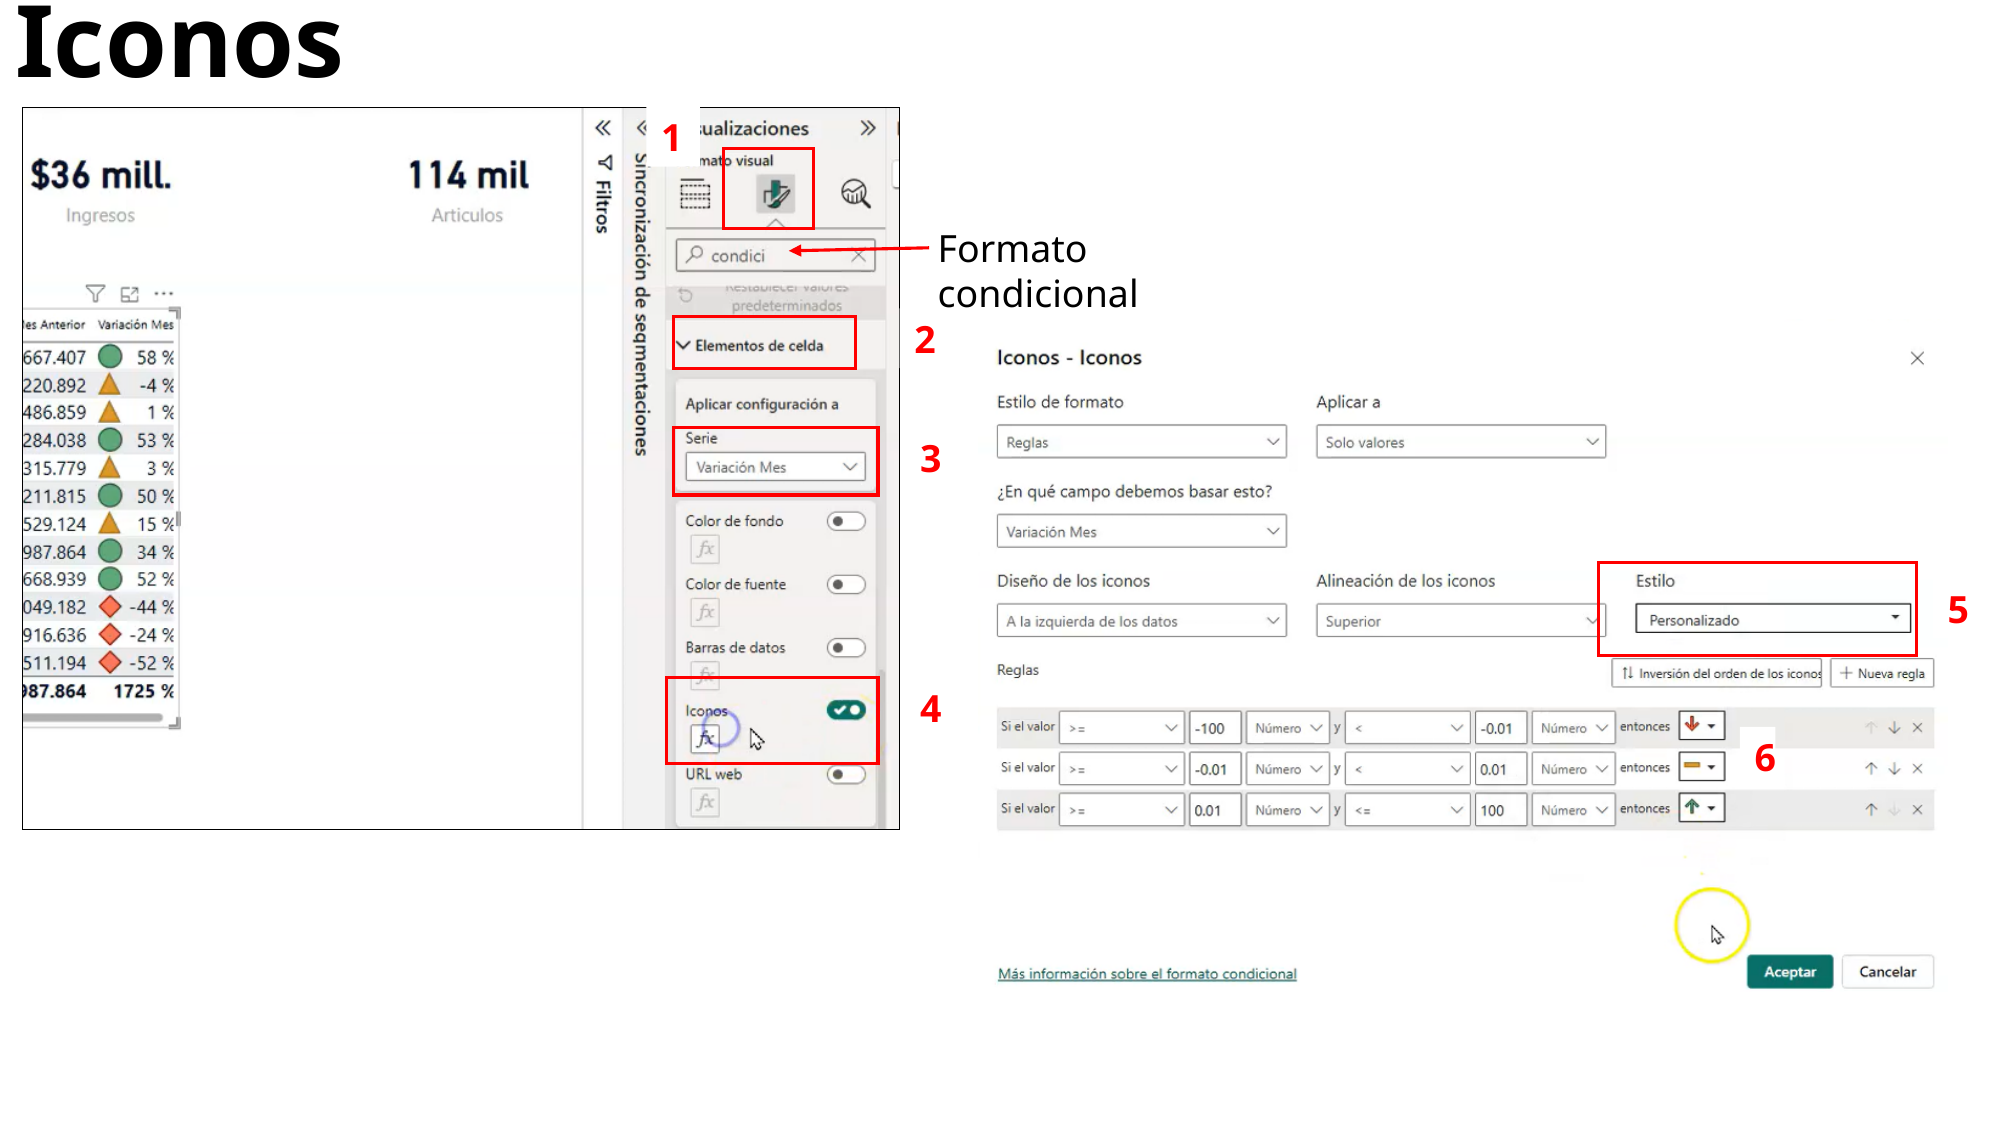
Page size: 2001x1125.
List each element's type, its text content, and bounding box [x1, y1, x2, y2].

text_box 4 [905, 677, 941, 738]
text_box 3 [905, 427, 941, 488]
picture [21, 106, 900, 831]
picture [977, 319, 1948, 992]
text_box Formato condicional [922, 217, 1300, 323]
title Iconos [0, 0, 1463, 108]
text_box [788, 247, 930, 252]
text_box 5 [1948, 578, 1969, 639]
text_box 2 [900, 308, 947, 369]
